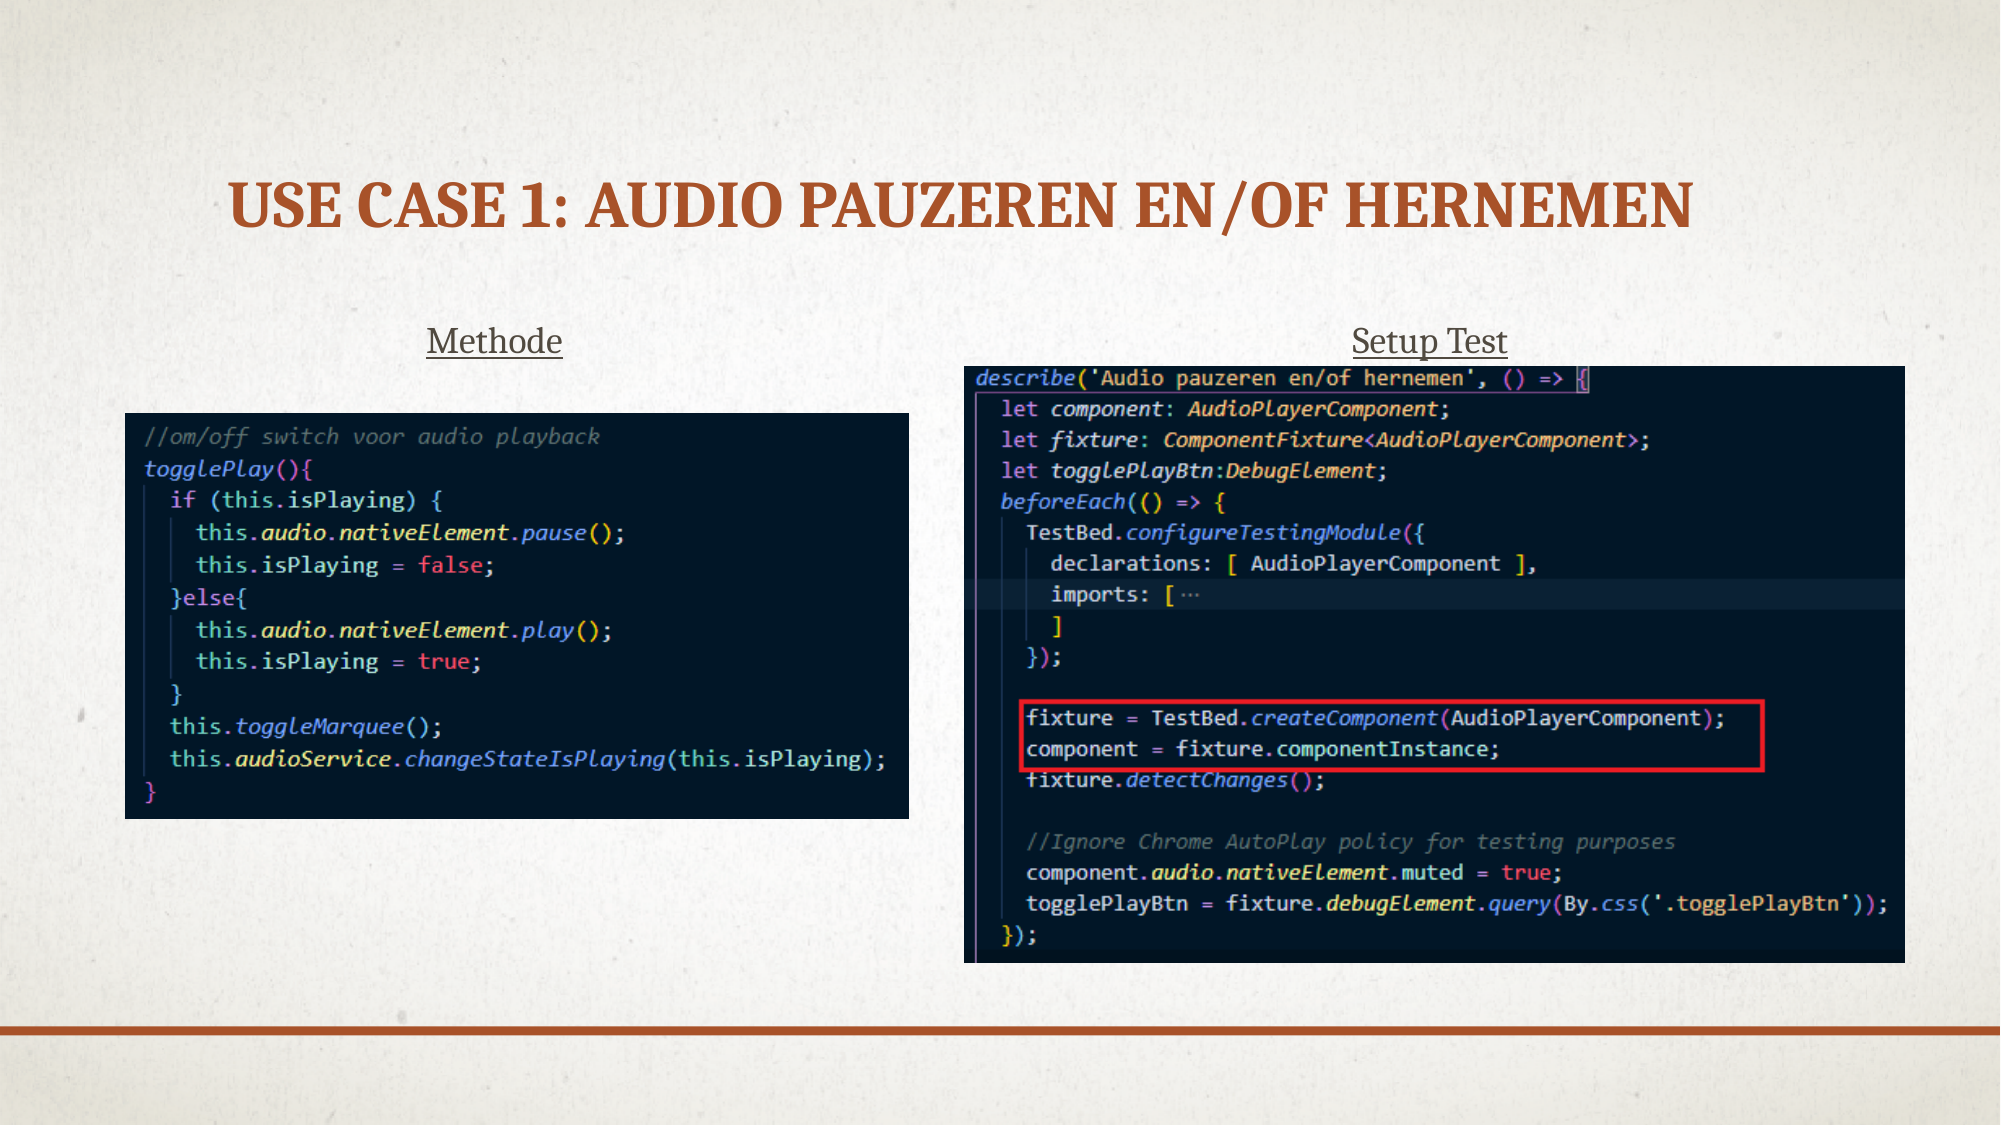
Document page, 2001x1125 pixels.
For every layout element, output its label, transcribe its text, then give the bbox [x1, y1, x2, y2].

picture [0, 0, 2001, 1125]
title USE Case 1: audio pauzeren en/of hernemen [212, 62, 1788, 250]
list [125, 413, 909, 820]
text_box Setup Test [1338, 309, 1524, 366]
text_box Methode [411, 309, 578, 369]
